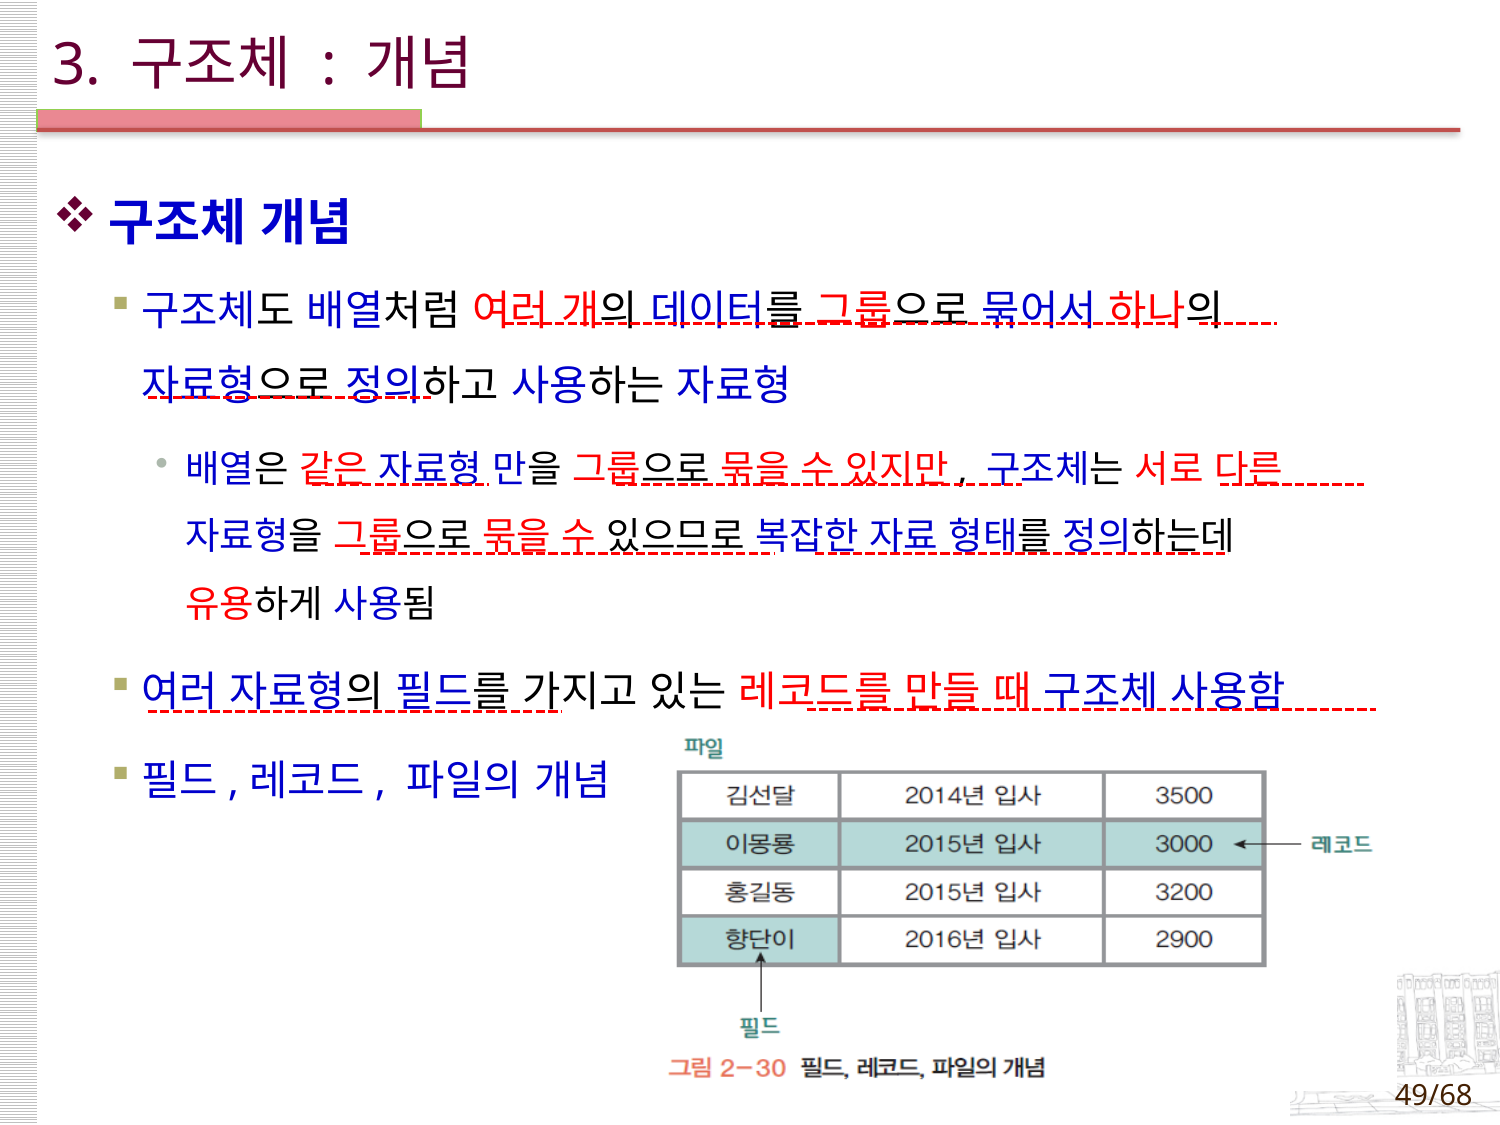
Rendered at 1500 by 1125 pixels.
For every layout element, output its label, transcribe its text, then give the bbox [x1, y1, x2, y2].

picture [660, 728, 1500, 1125]
list 구조체 개념 구조체도 배열처럼 여러 개의 데이터를 그룹으로 묶어서 하나의 자료형으로 정의하고 사용하는 자료형 배열은 같은 자료형 만을 그룹으로 묶을 수 있지만, 구조체는 서로 다른 자료형을 그룹으로 묶을 수 있으므로 복잡한 자료 형태를 정의하는데 유용하게 사용됨 여러 자료형의 필드를 가지고 있는 레코드를 만들 때 구조체 사용함 필드,레코드, 파일의 개념 [37, 152, 1463, 1091]
picture [1397, 1091, 1405, 1098]
picture [1461, 1086, 1467, 1093]
title 3. 구조체 : 개념 [37, 13, 1278, 109]
picture [1459, 1095, 1468, 1103]
picture [1443, 1094, 1452, 1103]
